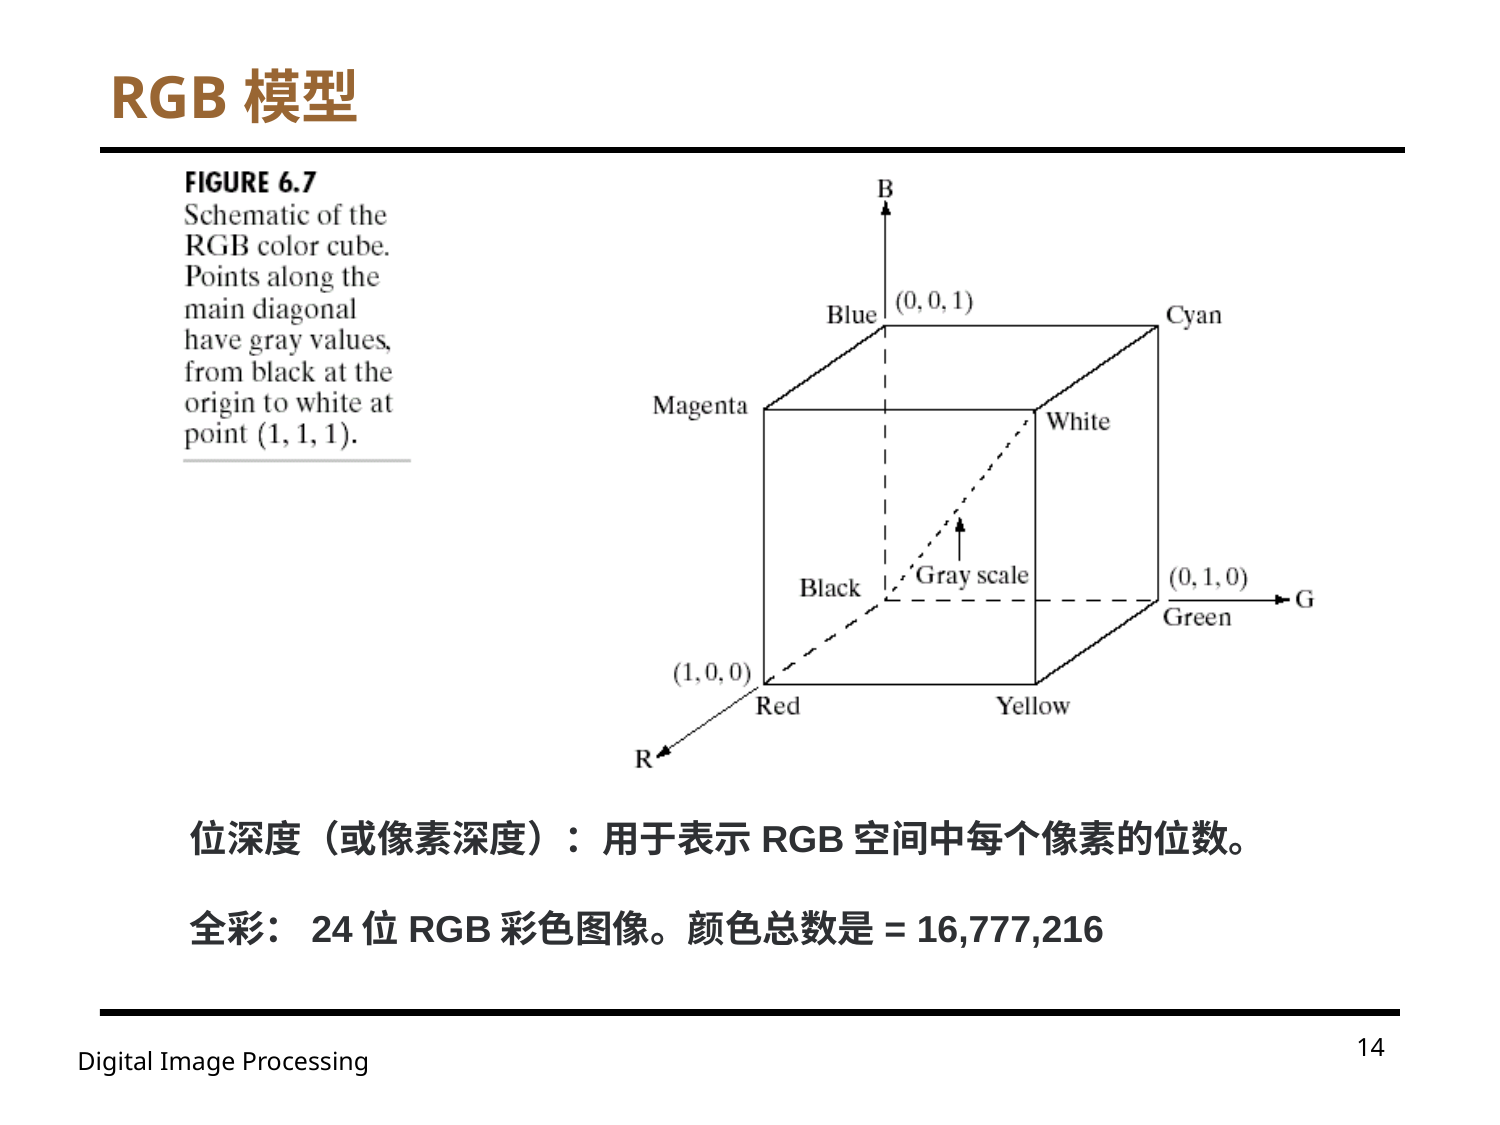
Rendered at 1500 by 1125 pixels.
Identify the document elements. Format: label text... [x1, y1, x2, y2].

slide_number 14 [1074, 1024, 1400, 1103]
title RGB模型 [94, 50, 1407, 138]
picture [177, 162, 1324, 781]
slide_number Digital Image Processing [62, 1037, 488, 1116]
